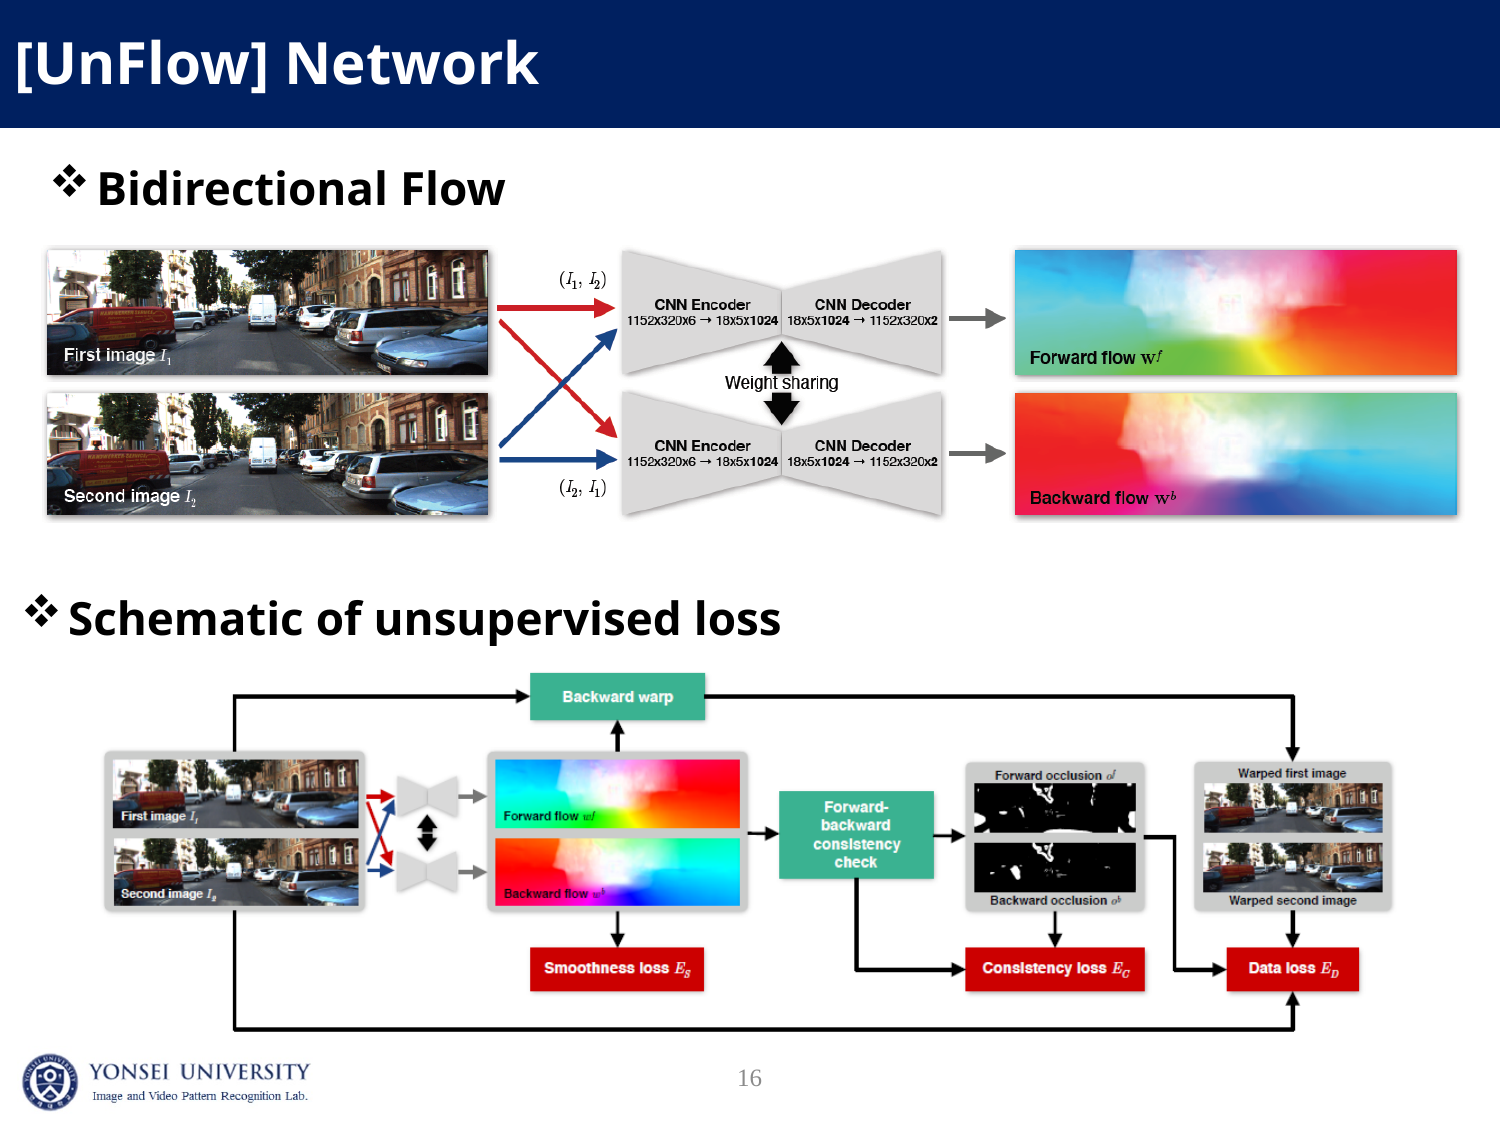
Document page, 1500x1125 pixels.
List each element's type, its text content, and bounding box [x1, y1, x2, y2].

text_box [UnFlow] Network [0, 19, 1500, 104]
slide_number 16 [574, 1050, 925, 1107]
picture [17, 1046, 321, 1116]
picture [95, 664, 1404, 1042]
text_box Schematic of unsupervised loss [6, 582, 797, 652]
text_box Bidirectional Flow [34, 152, 1465, 222]
picture [29, 231, 1477, 536]
